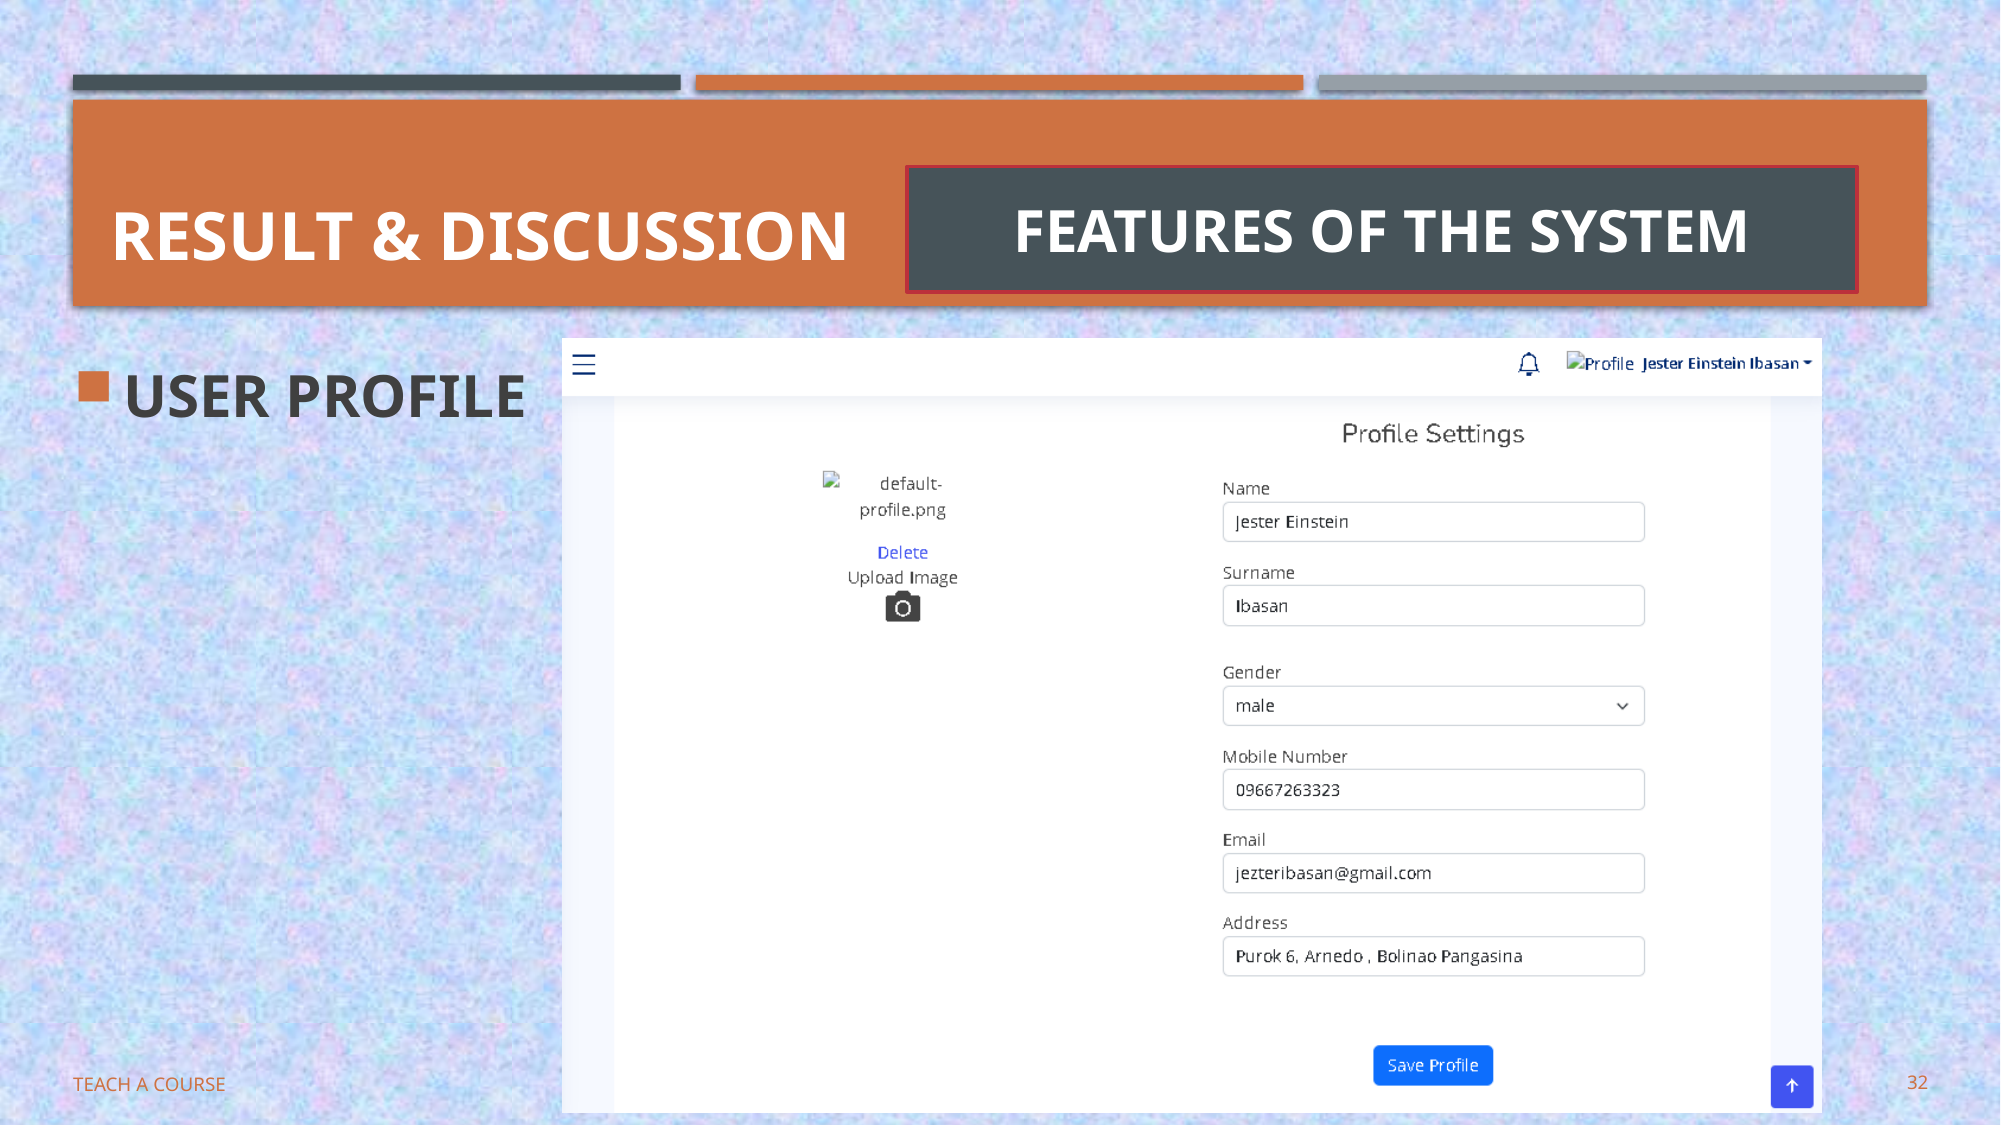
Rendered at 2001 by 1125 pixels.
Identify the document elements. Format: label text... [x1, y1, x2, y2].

text_box USER PROFILE [58, 322, 949, 465]
text_box FEATURES OF THE SYSTEM [905, 165, 1859, 294]
footer Teach a Course [58, 1053, 556, 1114]
slide_number 32 [1829, 1053, 1944, 1114]
picture [0, 0, 2001, 1125]
title RESULT & DISCUSSION [95, 119, 1905, 282]
